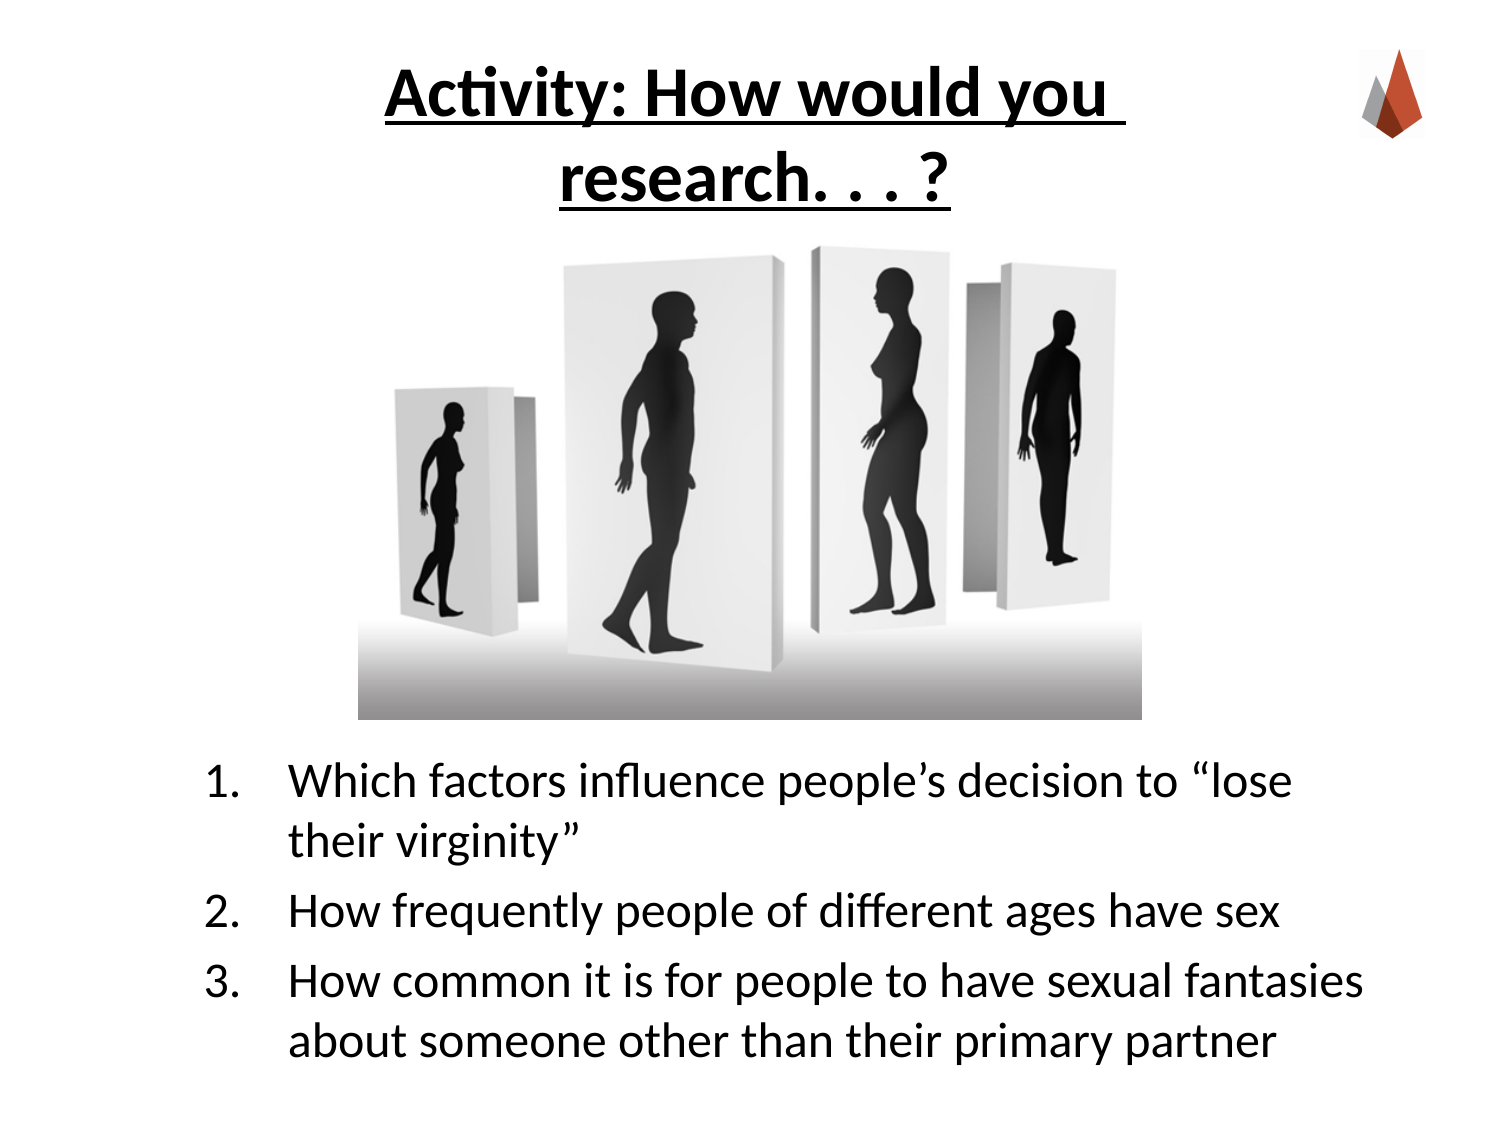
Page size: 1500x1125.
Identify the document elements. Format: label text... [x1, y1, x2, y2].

list Which factors influence people’s decision to “lose their virginity” How frequently people of different ages have sex How common it is for people to have sexual fantasies about someone other than their primary partner [188, 740, 1386, 1101]
picture [357, 195, 1143, 720]
text_box Activity: How would you research. . . ? [80, 36, 1431, 224]
